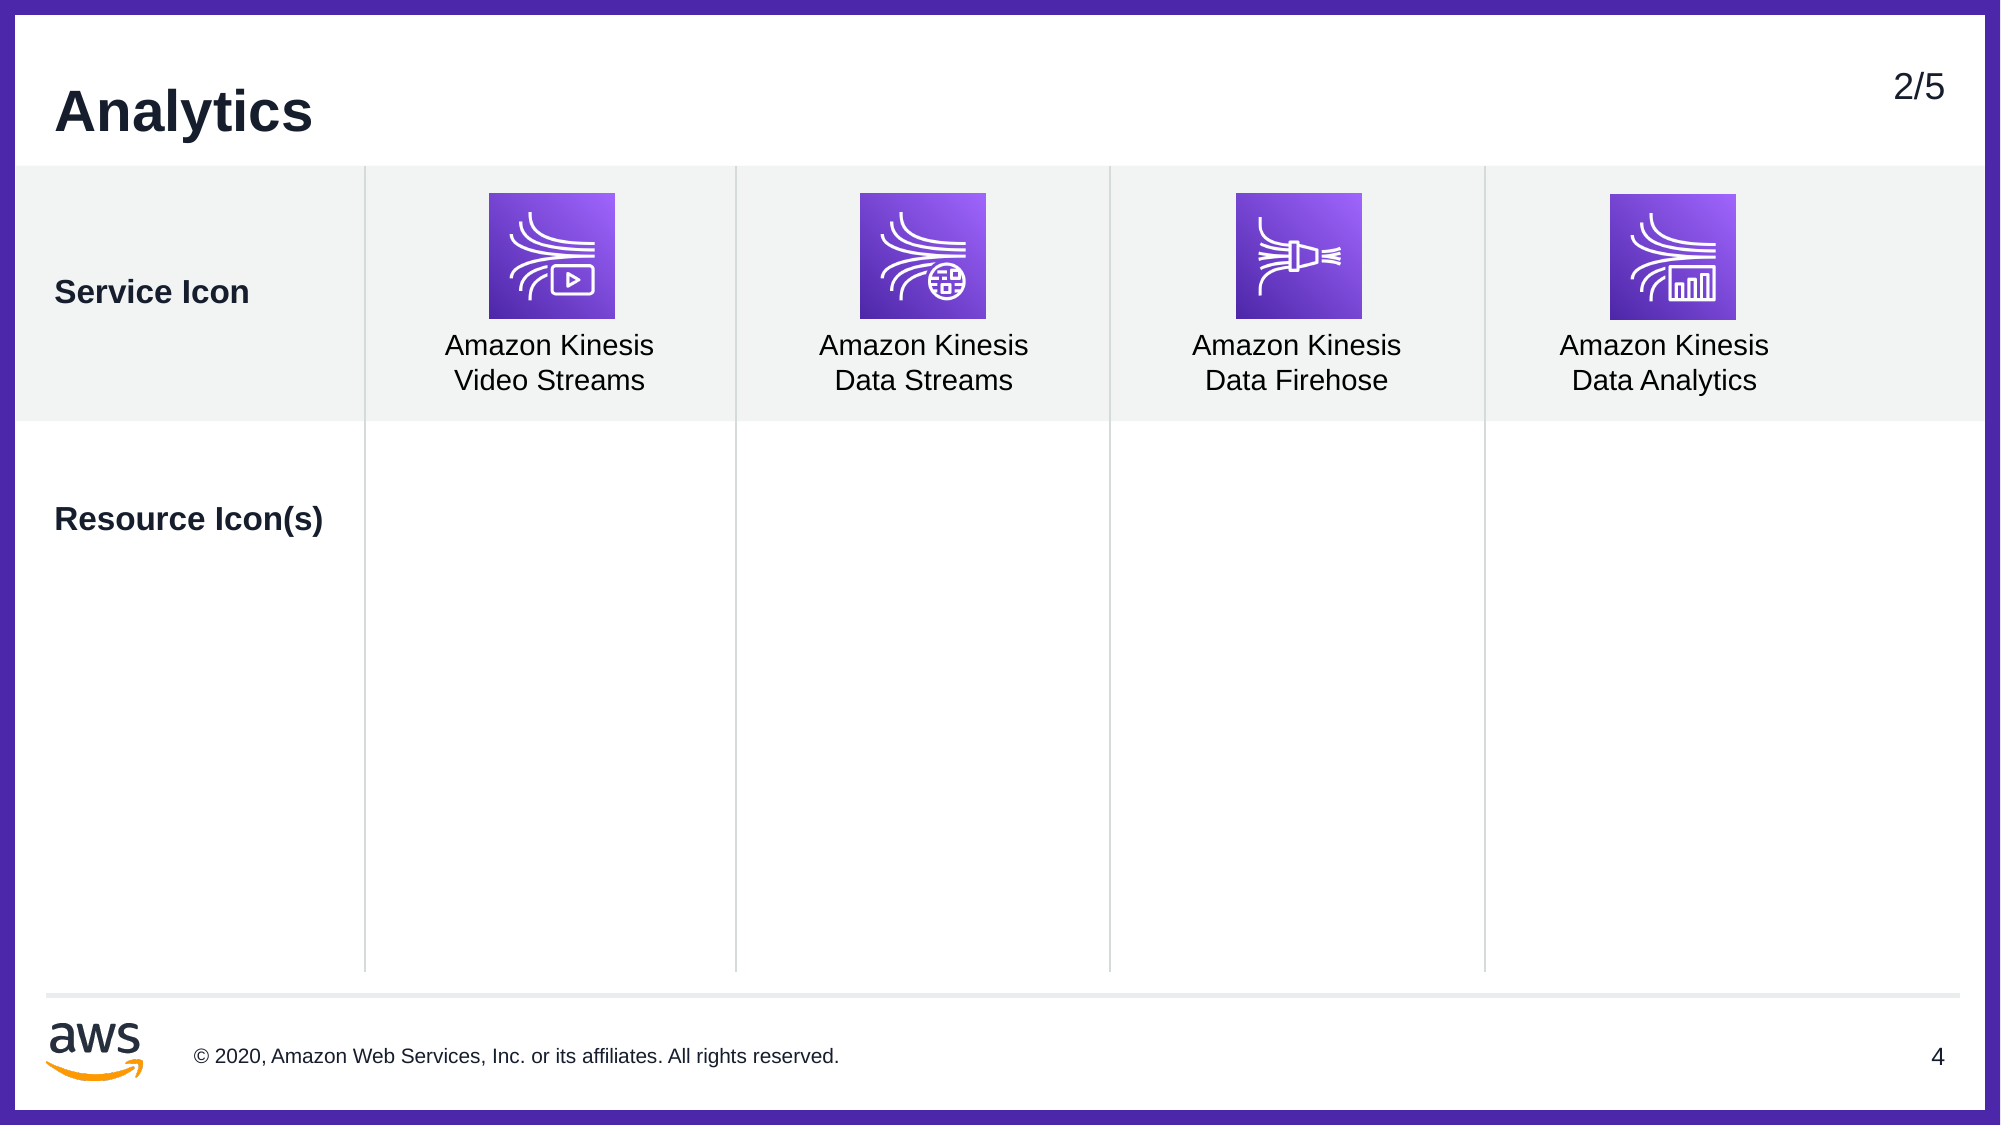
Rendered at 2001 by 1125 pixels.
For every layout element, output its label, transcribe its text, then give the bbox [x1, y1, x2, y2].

picture [1236, 193, 1362, 319]
picture [860, 193, 986, 319]
footer © 2020, Amazon Web Services, Inc. or its affiliates. All rights reserved. [178, 1025, 911, 1086]
text_box Amazon Kinesis Data Streams [736, 319, 1109, 404]
slide_number 4 [1493, 1025, 1961, 1086]
text_box Amazon Kinesis Video Streams [363, 319, 735, 404]
picture [46, 1023, 143, 1081]
text_box Amazon Kinesis Data Analytics [1485, 319, 1846, 404]
text_box Amazon Kinesis Data Firehose [1111, 319, 1484, 404]
picture [489, 193, 615, 319]
picture [1610, 194, 1736, 320]
list 2/5 [1693, 59, 1961, 166]
title Analytics [39, 59, 1457, 166]
